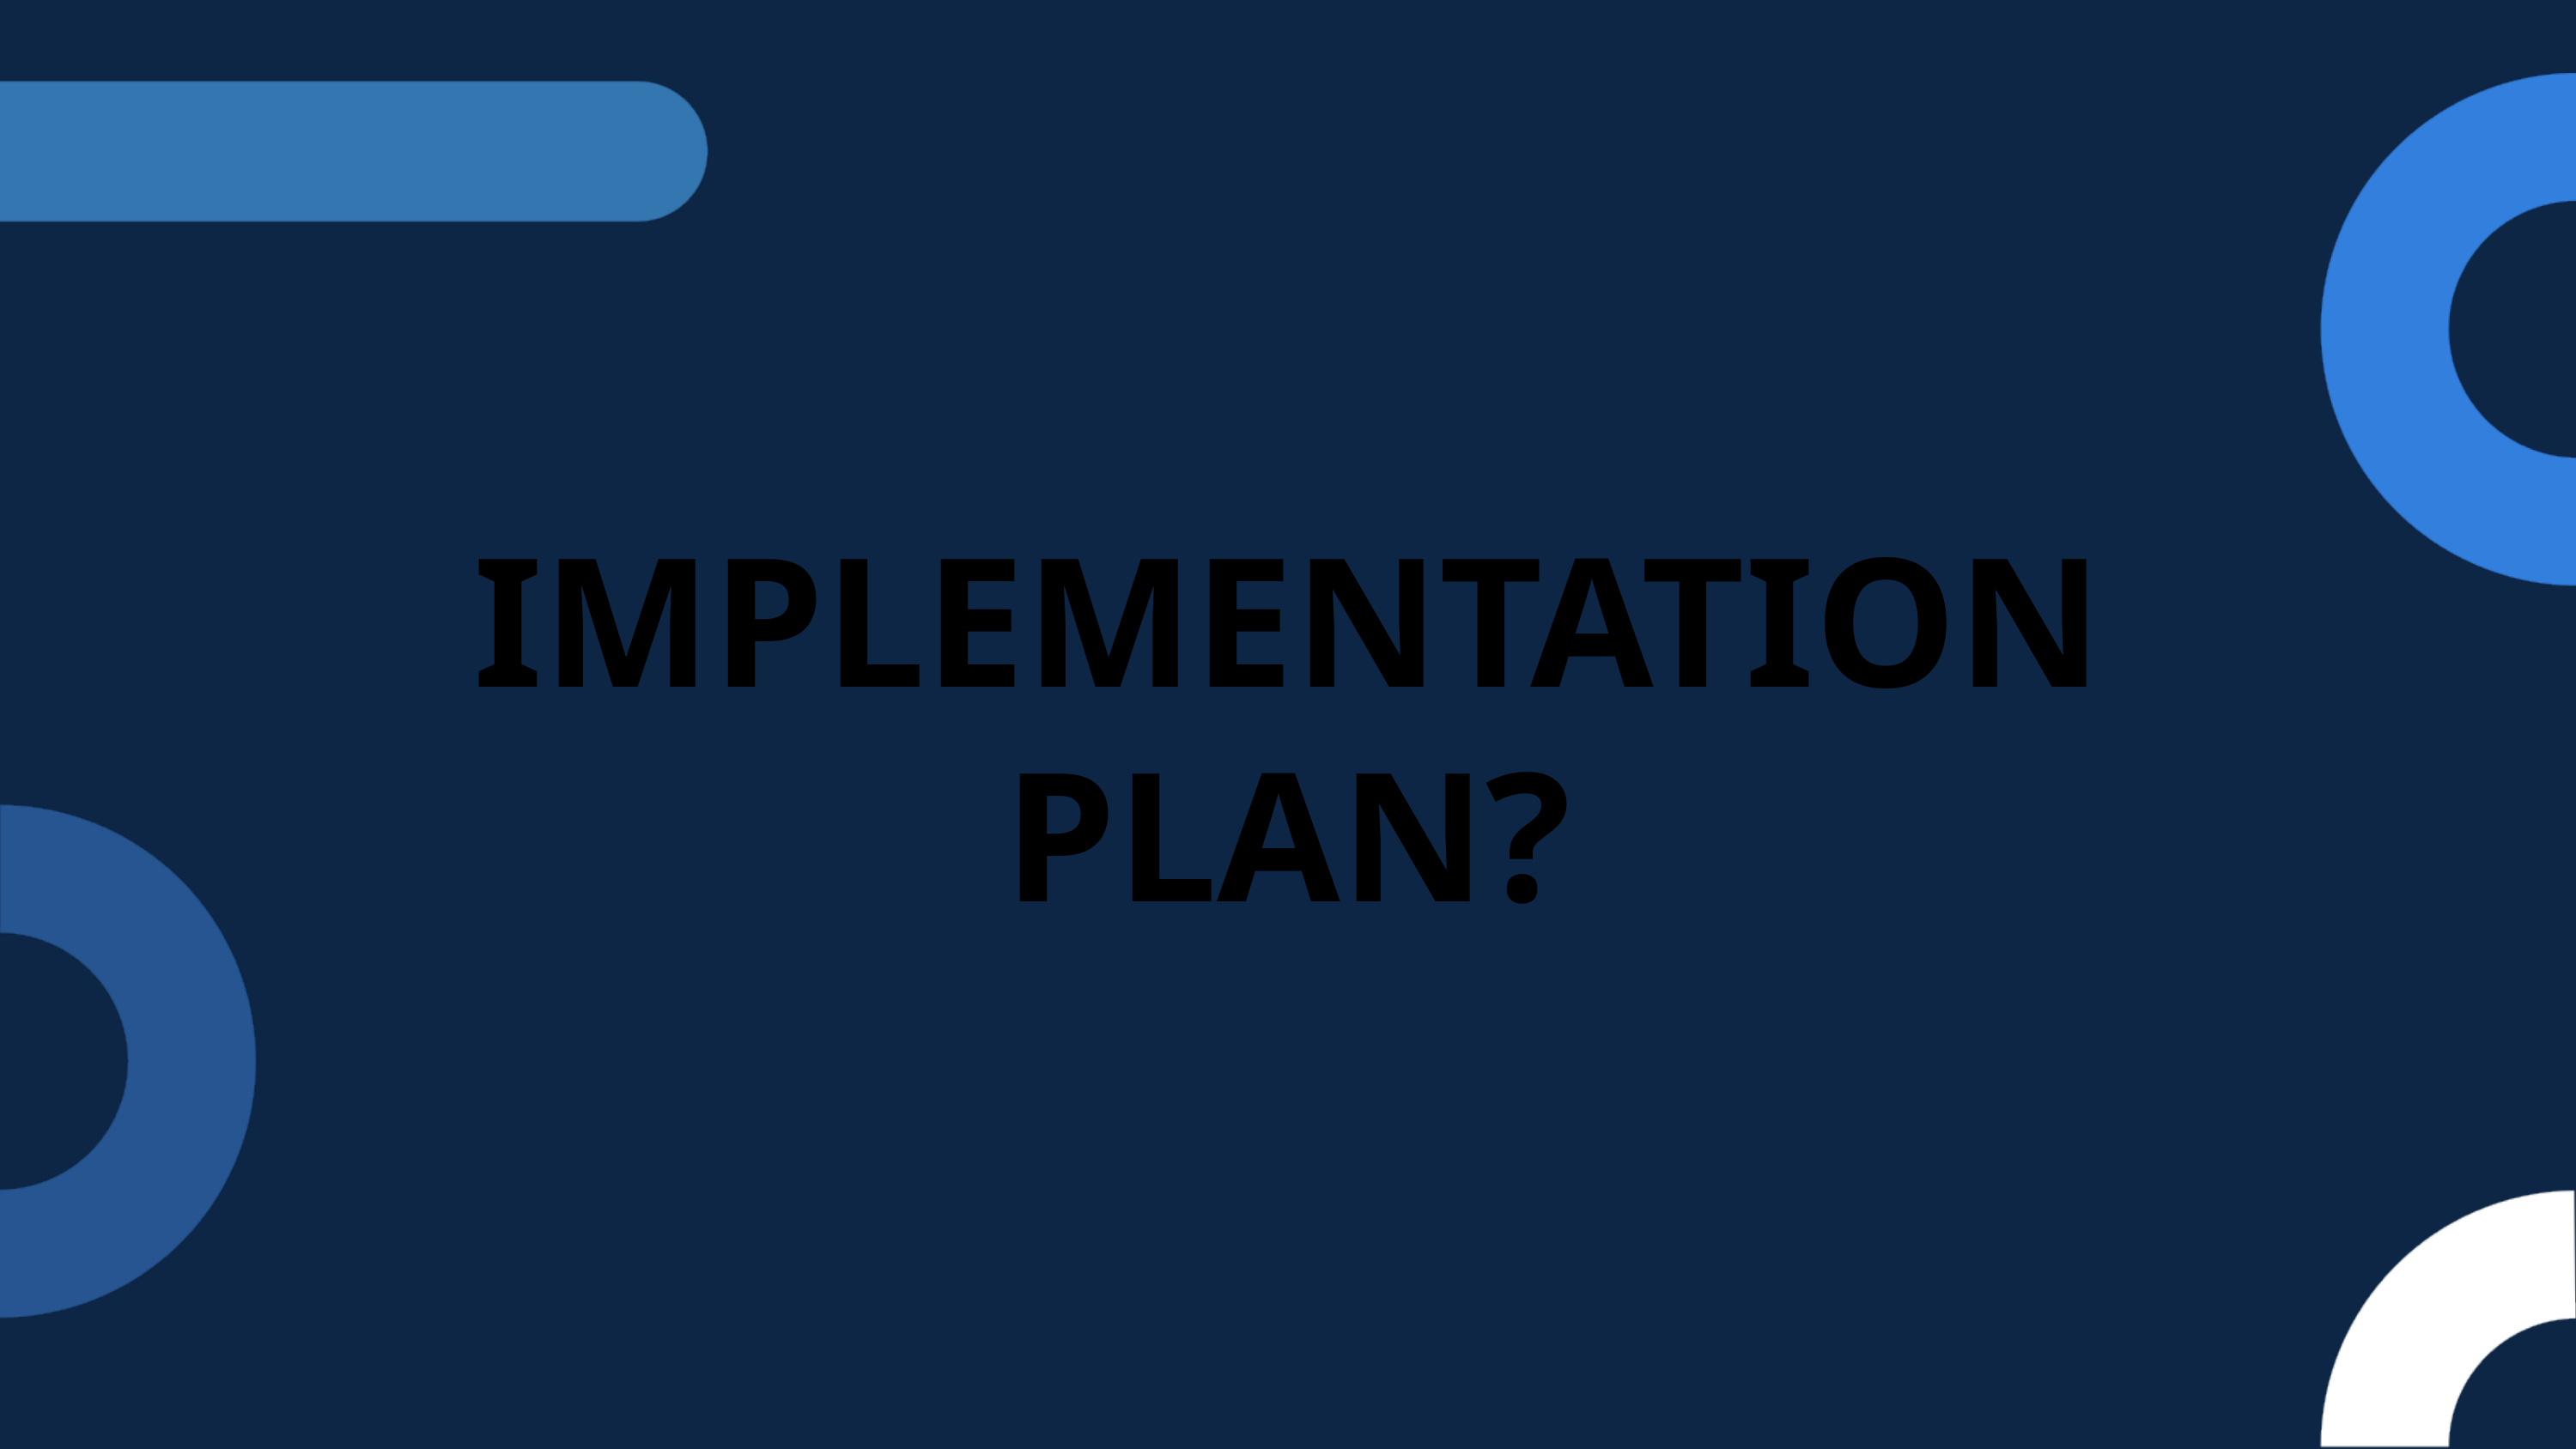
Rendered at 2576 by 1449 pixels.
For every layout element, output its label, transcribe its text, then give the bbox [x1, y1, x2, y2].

text_box IMPLEMENTATION PLAN? [248, 508, 2328, 938]
text_box [0, 73, 2576, 1449]
